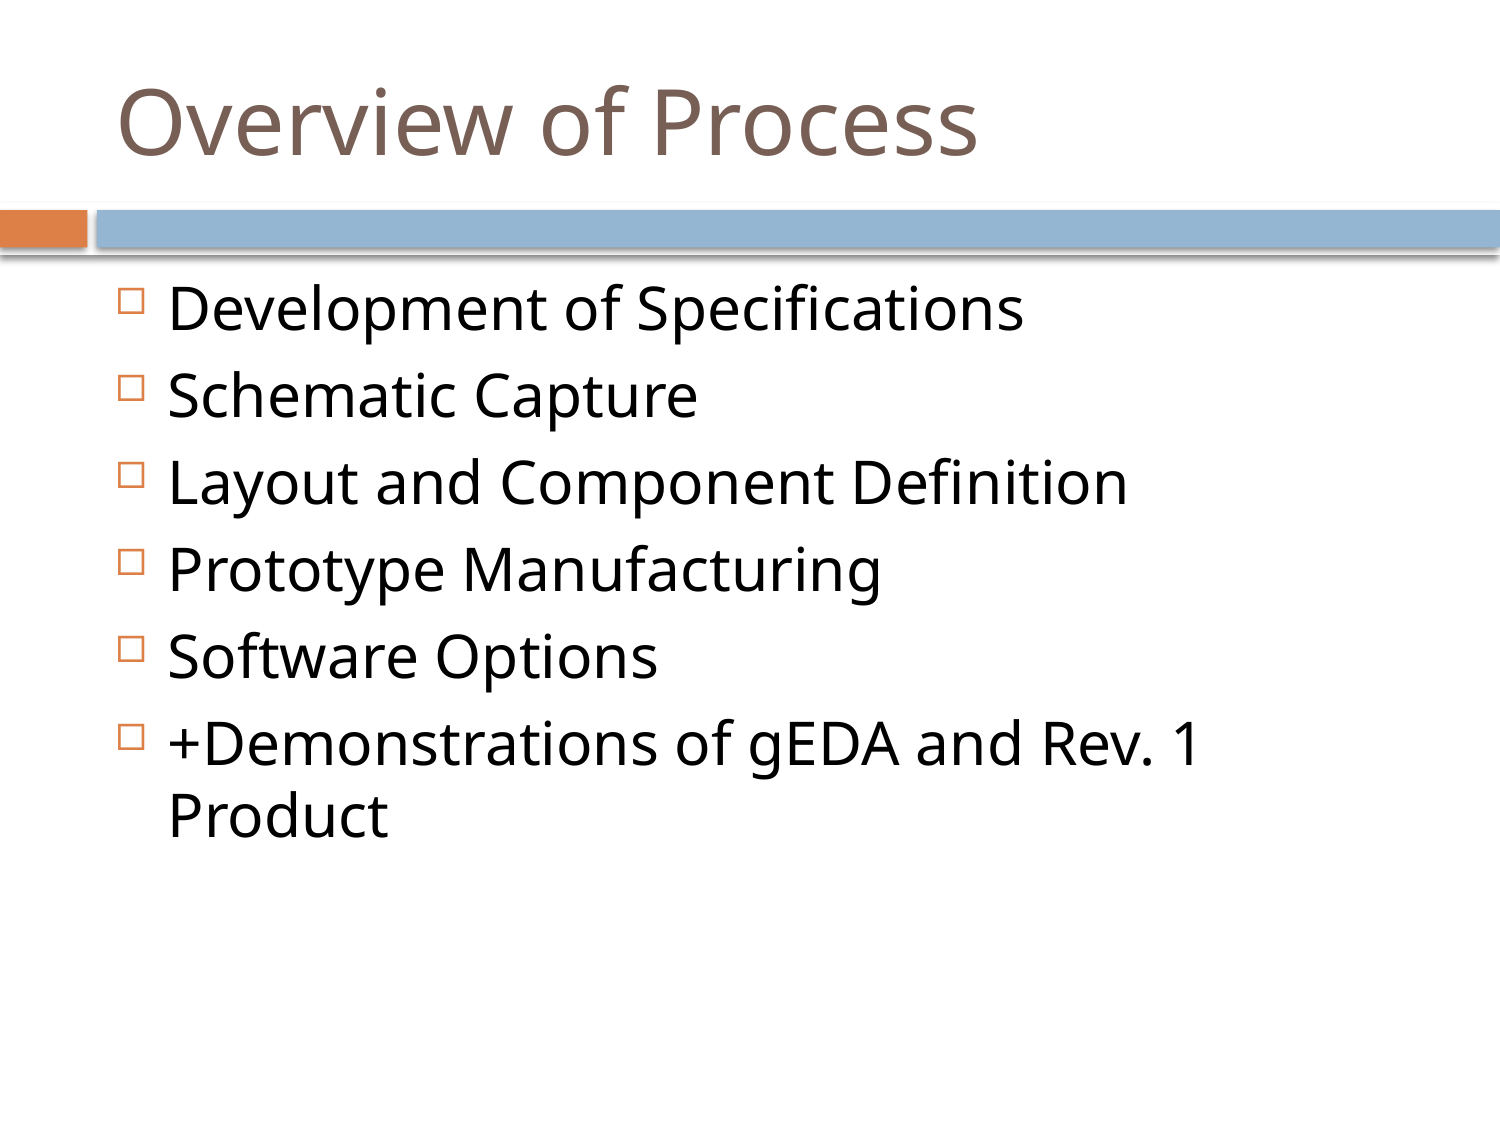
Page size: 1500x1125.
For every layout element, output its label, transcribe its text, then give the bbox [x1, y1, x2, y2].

list Development of Specifications Schematic Capture Layout and Component Definition Prototype Manufacturing Software Options +Demonstrations of gEDA and Rev. 1 Product [100, 262, 1438, 1000]
title Overview of Process [100, 37, 1438, 200]
